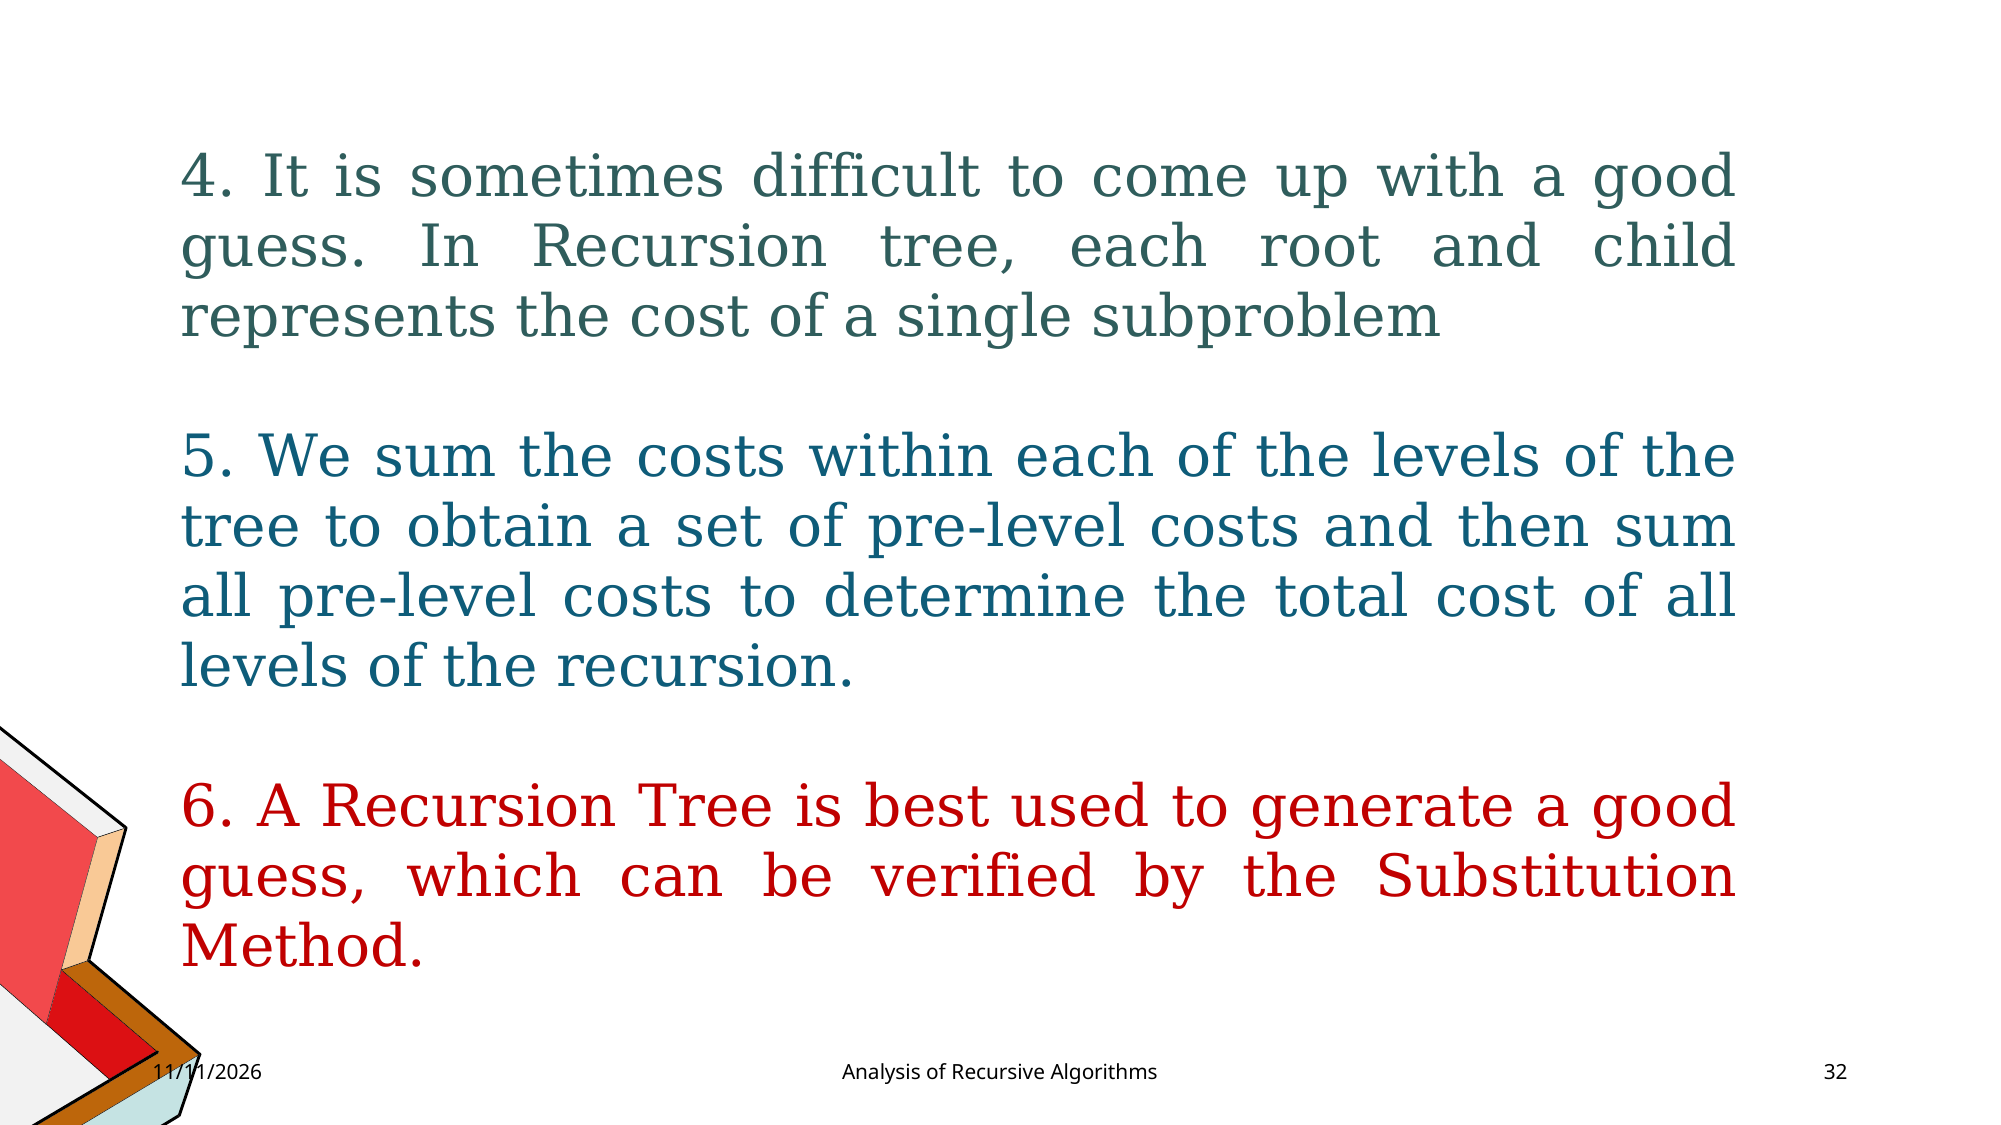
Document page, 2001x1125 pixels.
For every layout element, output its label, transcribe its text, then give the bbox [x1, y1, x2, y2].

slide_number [137, 1042, 588, 1103]
footer Analysis of Recursive Algorithms [662, 1042, 1338, 1103]
text_box 4. It is sometimes difficult to come up with a good guess. In Recursion tree, each root and child represents the cost of a single subproblem 5. We sum the costs within each of the levels of the tree to obtain a set of pre-level costs and then sum all pre-level costs to determine the total cost of all levels of the recursion. 6. A Recursion Tree is best used to generate a good guess, which can be verified by the Substitution Method. [165, 130, 1753, 1031]
slide_number 32 [1412, 1042, 1863, 1103]
